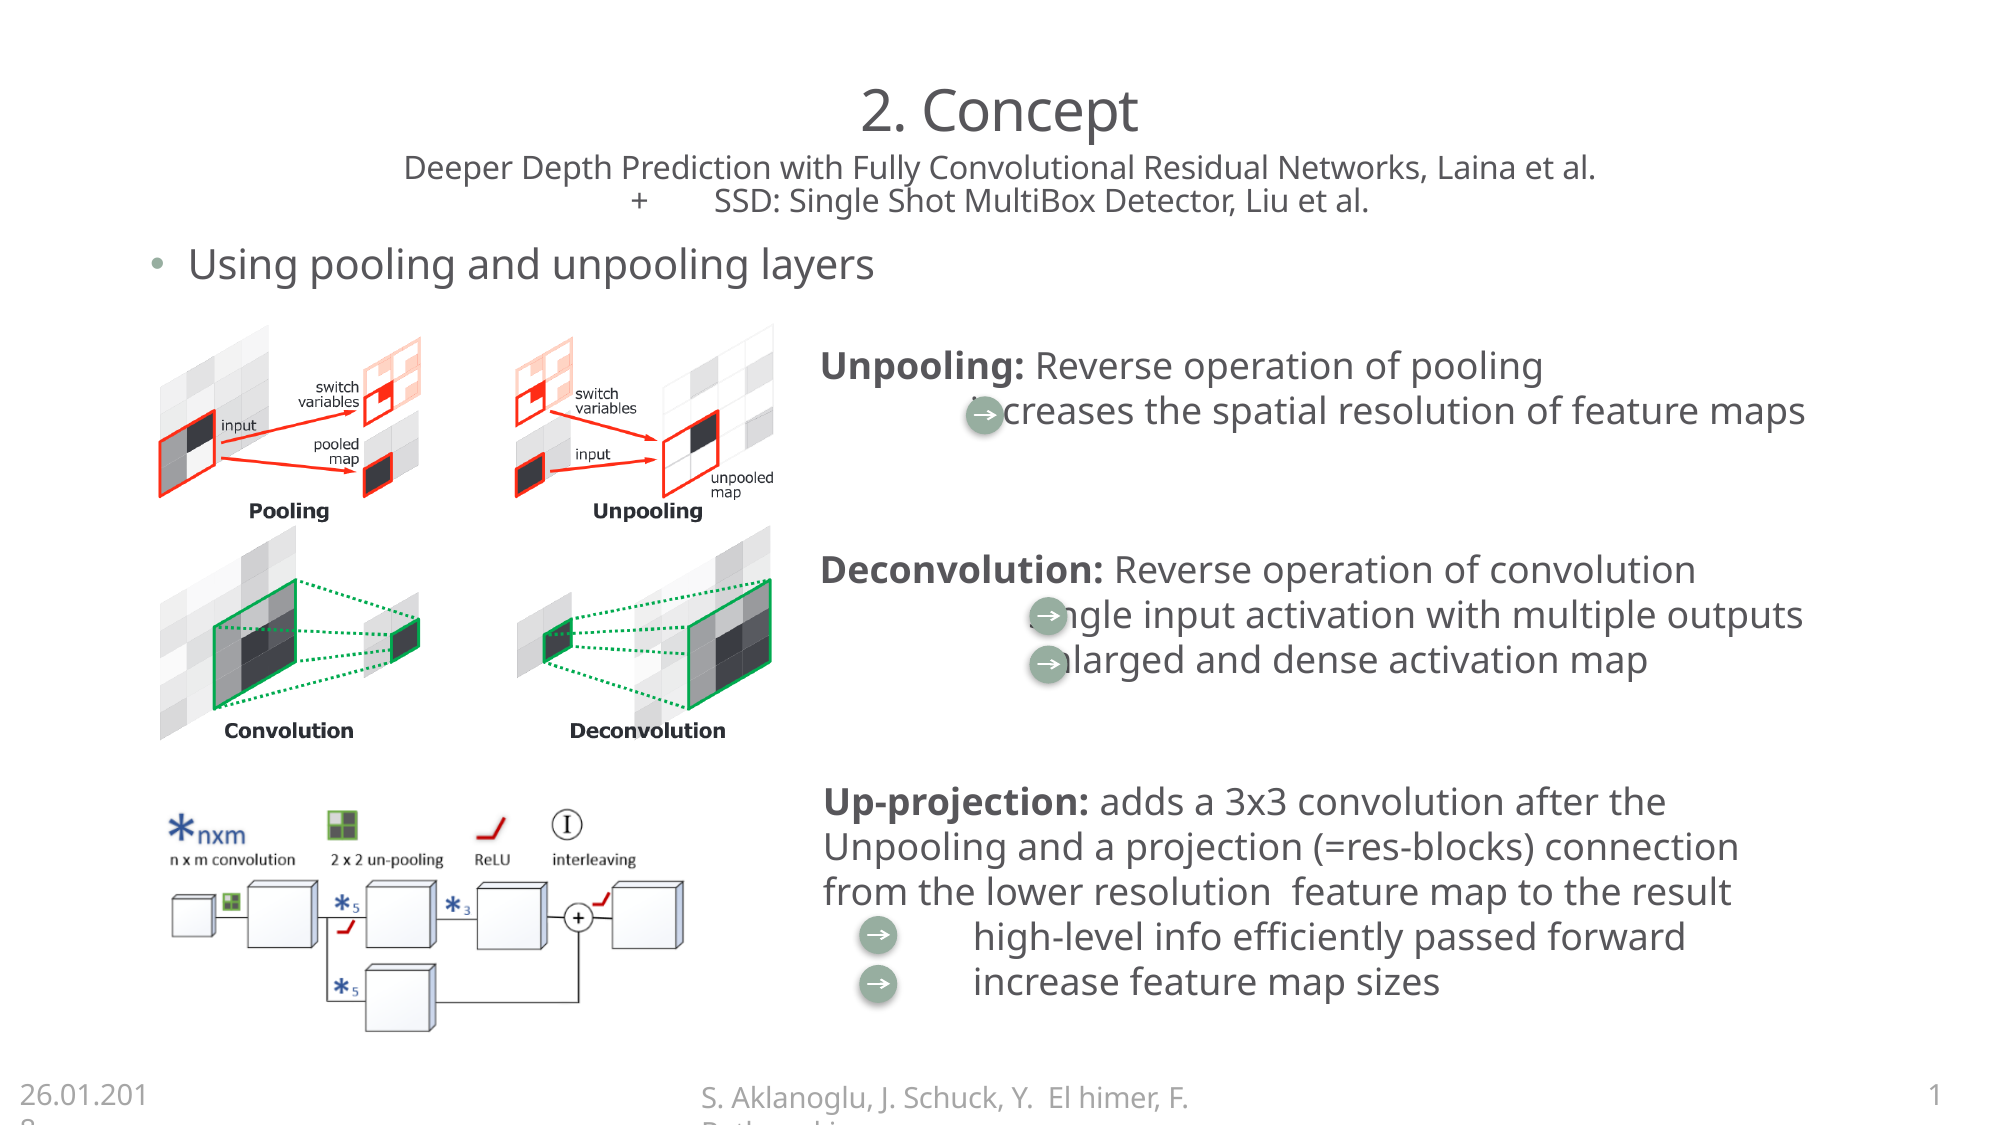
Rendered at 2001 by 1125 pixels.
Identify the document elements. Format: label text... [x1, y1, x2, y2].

picture [149, 320, 781, 742]
list 1 [1927, 1076, 1969, 1112]
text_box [858, 915, 898, 955]
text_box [1029, 645, 1068, 684]
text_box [965, 396, 1005, 435]
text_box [858, 964, 898, 1004]
list Using pooling and unpooling layers [150, 238, 808, 998]
text_box Up-projection: adds a 3x3 convolution after the Unpooling and a projection (=res-blocks) connection from the lower resolution feature map to the result high-level info efficiently passed forward increase feature map sizes [808, 876, 1848, 1056]
list S. Aklanoglu, J. Schuck, Y. El himer, F. Retkowski [700, 1079, 1299, 1121]
list Deeper Depth Prediction with Fully Convolutional Residual Networks, Laina et al. + SSD: Single Shot MultiBox Detector, Liu et al. [150, 153, 1850, 220]
picture [163, 804, 699, 1034]
title 2. Concept [150, 45, 1850, 153]
list 26.01.2018 [19, 1076, 162, 1118]
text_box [1029, 596, 1068, 636]
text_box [804, 154, 2000, 865]
